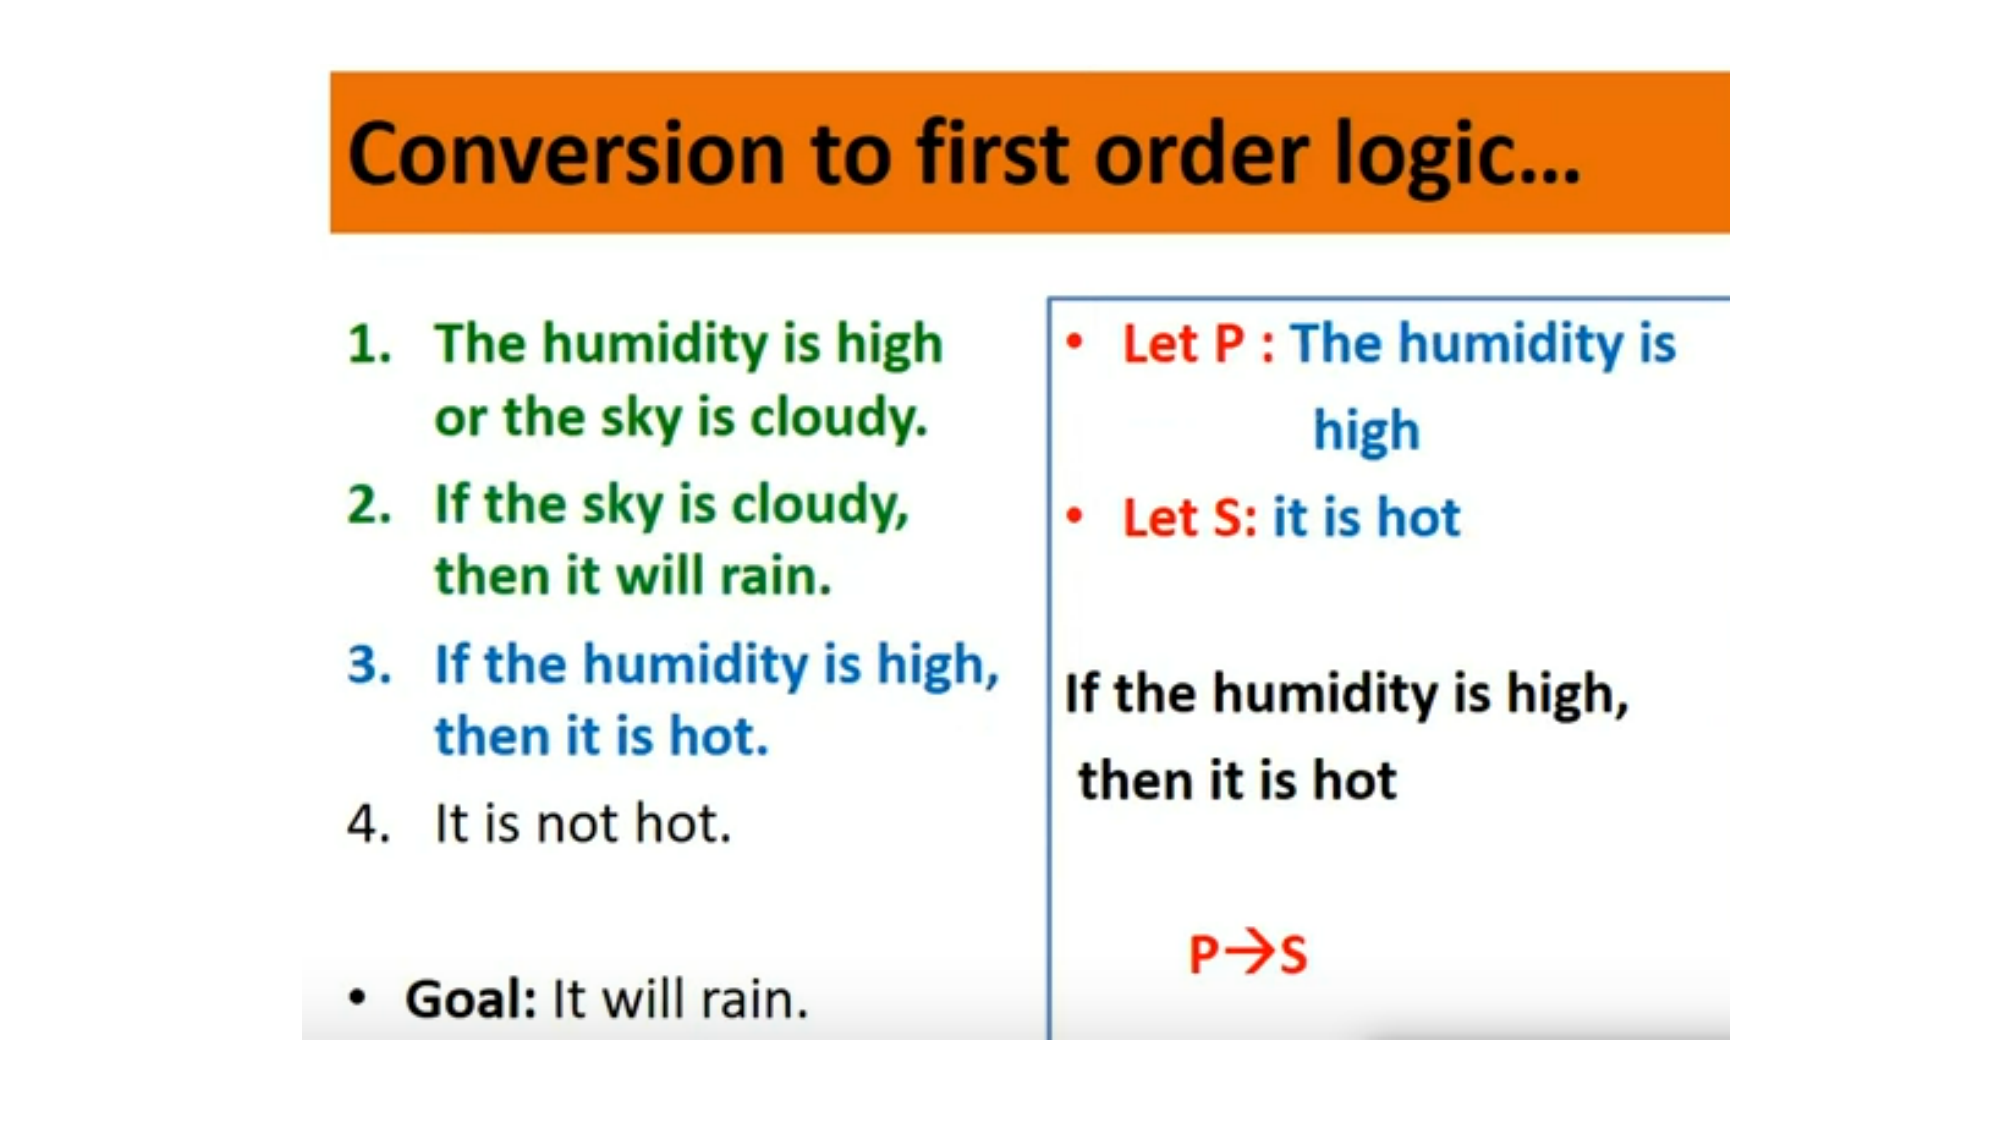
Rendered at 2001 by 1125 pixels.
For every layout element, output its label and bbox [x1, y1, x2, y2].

picture [301, 63, 1730, 1040]
